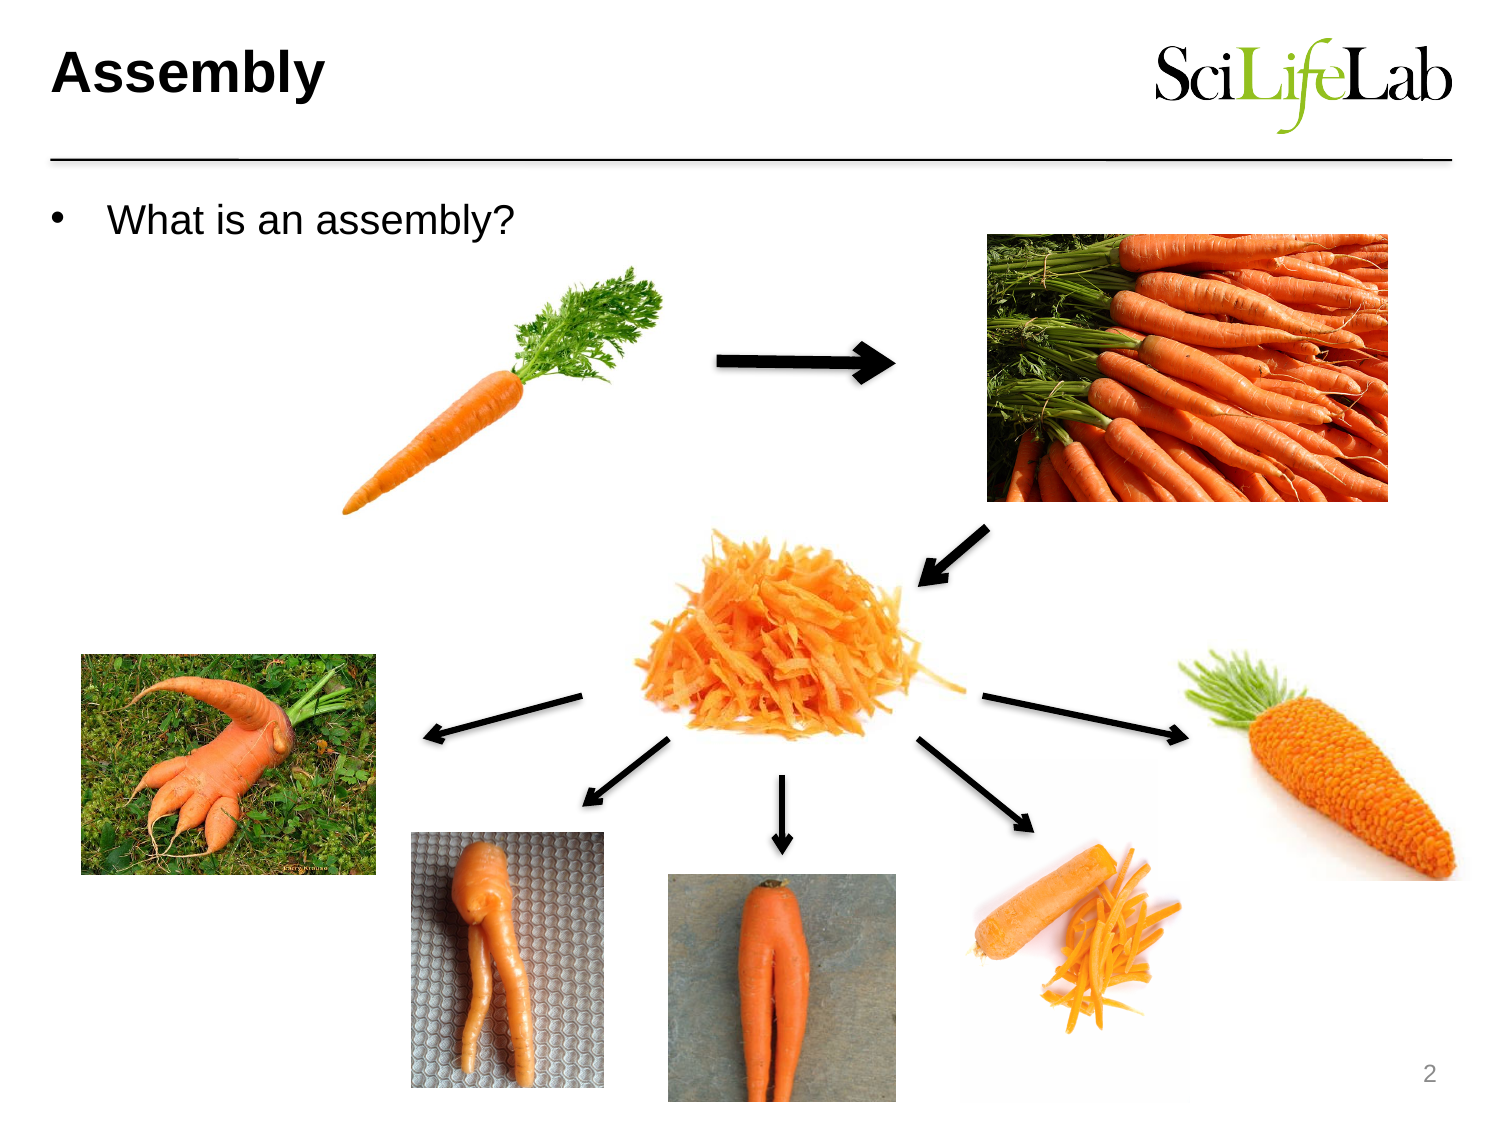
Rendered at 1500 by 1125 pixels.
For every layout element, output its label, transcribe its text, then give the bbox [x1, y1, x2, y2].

picture [323, 260, 983, 776]
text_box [917, 527, 988, 588]
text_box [422, 695, 583, 739]
title Assembly [50, 34, 1452, 139]
picture [81, 654, 376, 875]
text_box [581, 738, 670, 807]
list What is an assembly? [50, 192, 1452, 1005]
slide_number 2 [1193, 1042, 1452, 1103]
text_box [716, 360, 897, 364]
picture [986, 234, 1388, 502]
picture [411, 832, 604, 1089]
picture [668, 874, 897, 1102]
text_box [917, 738, 1035, 834]
picture [960, 638, 1480, 1103]
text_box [982, 695, 1190, 739]
